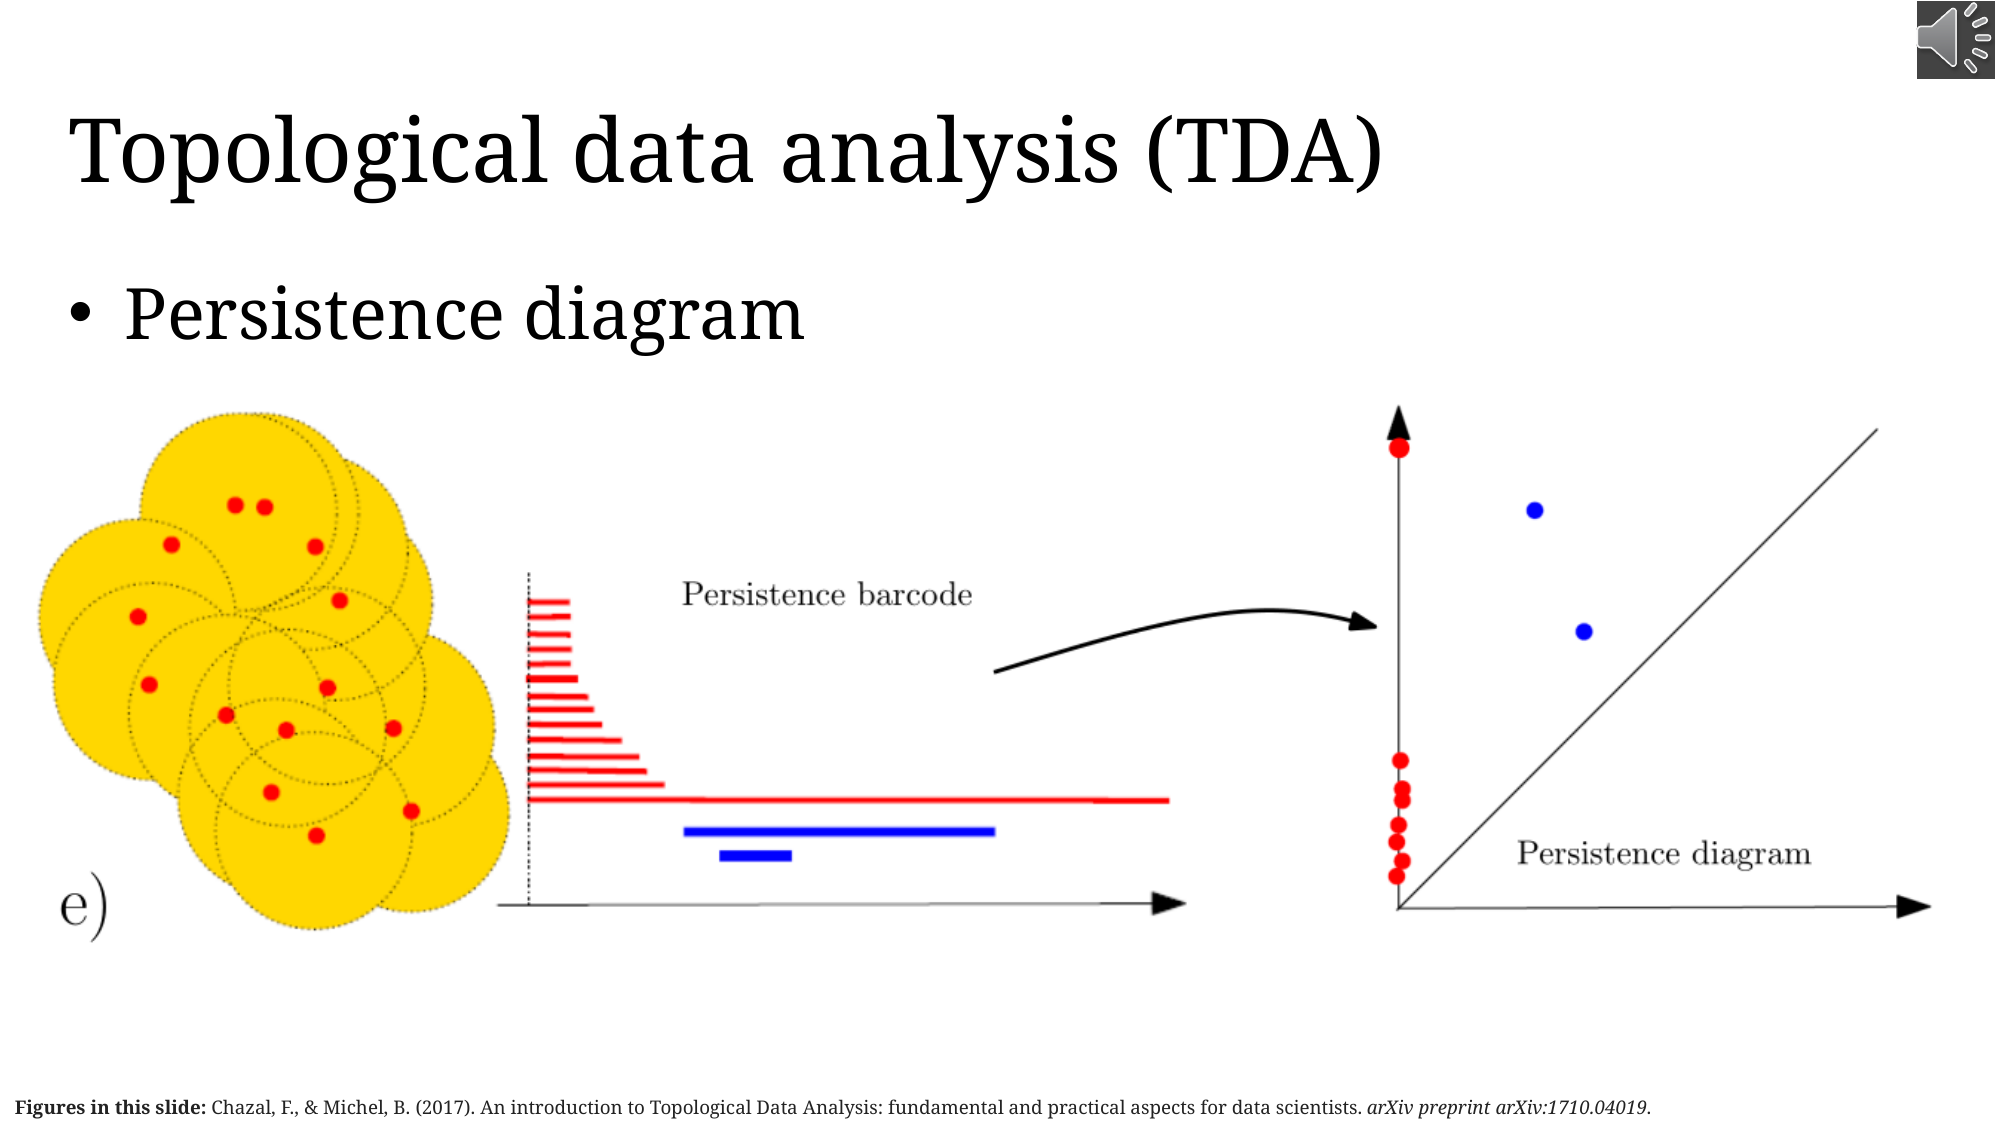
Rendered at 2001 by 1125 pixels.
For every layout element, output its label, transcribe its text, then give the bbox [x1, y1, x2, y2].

picture [1915, 0, 1996, 80]
title Topological data analysis (TDA) [53, 96, 1462, 209]
subtitle Persistence diagram [53, 261, 1568, 366]
text_box Figures in this slide: Chazal, F., & Michel, B. (2017). An introduction to Topological Data Analysis: fundamental and practical aspects for data scientists. arXiv preprint arXiv:1710.04019. [0, 1088, 1996, 1125]
picture [0, 366, 1996, 999]
